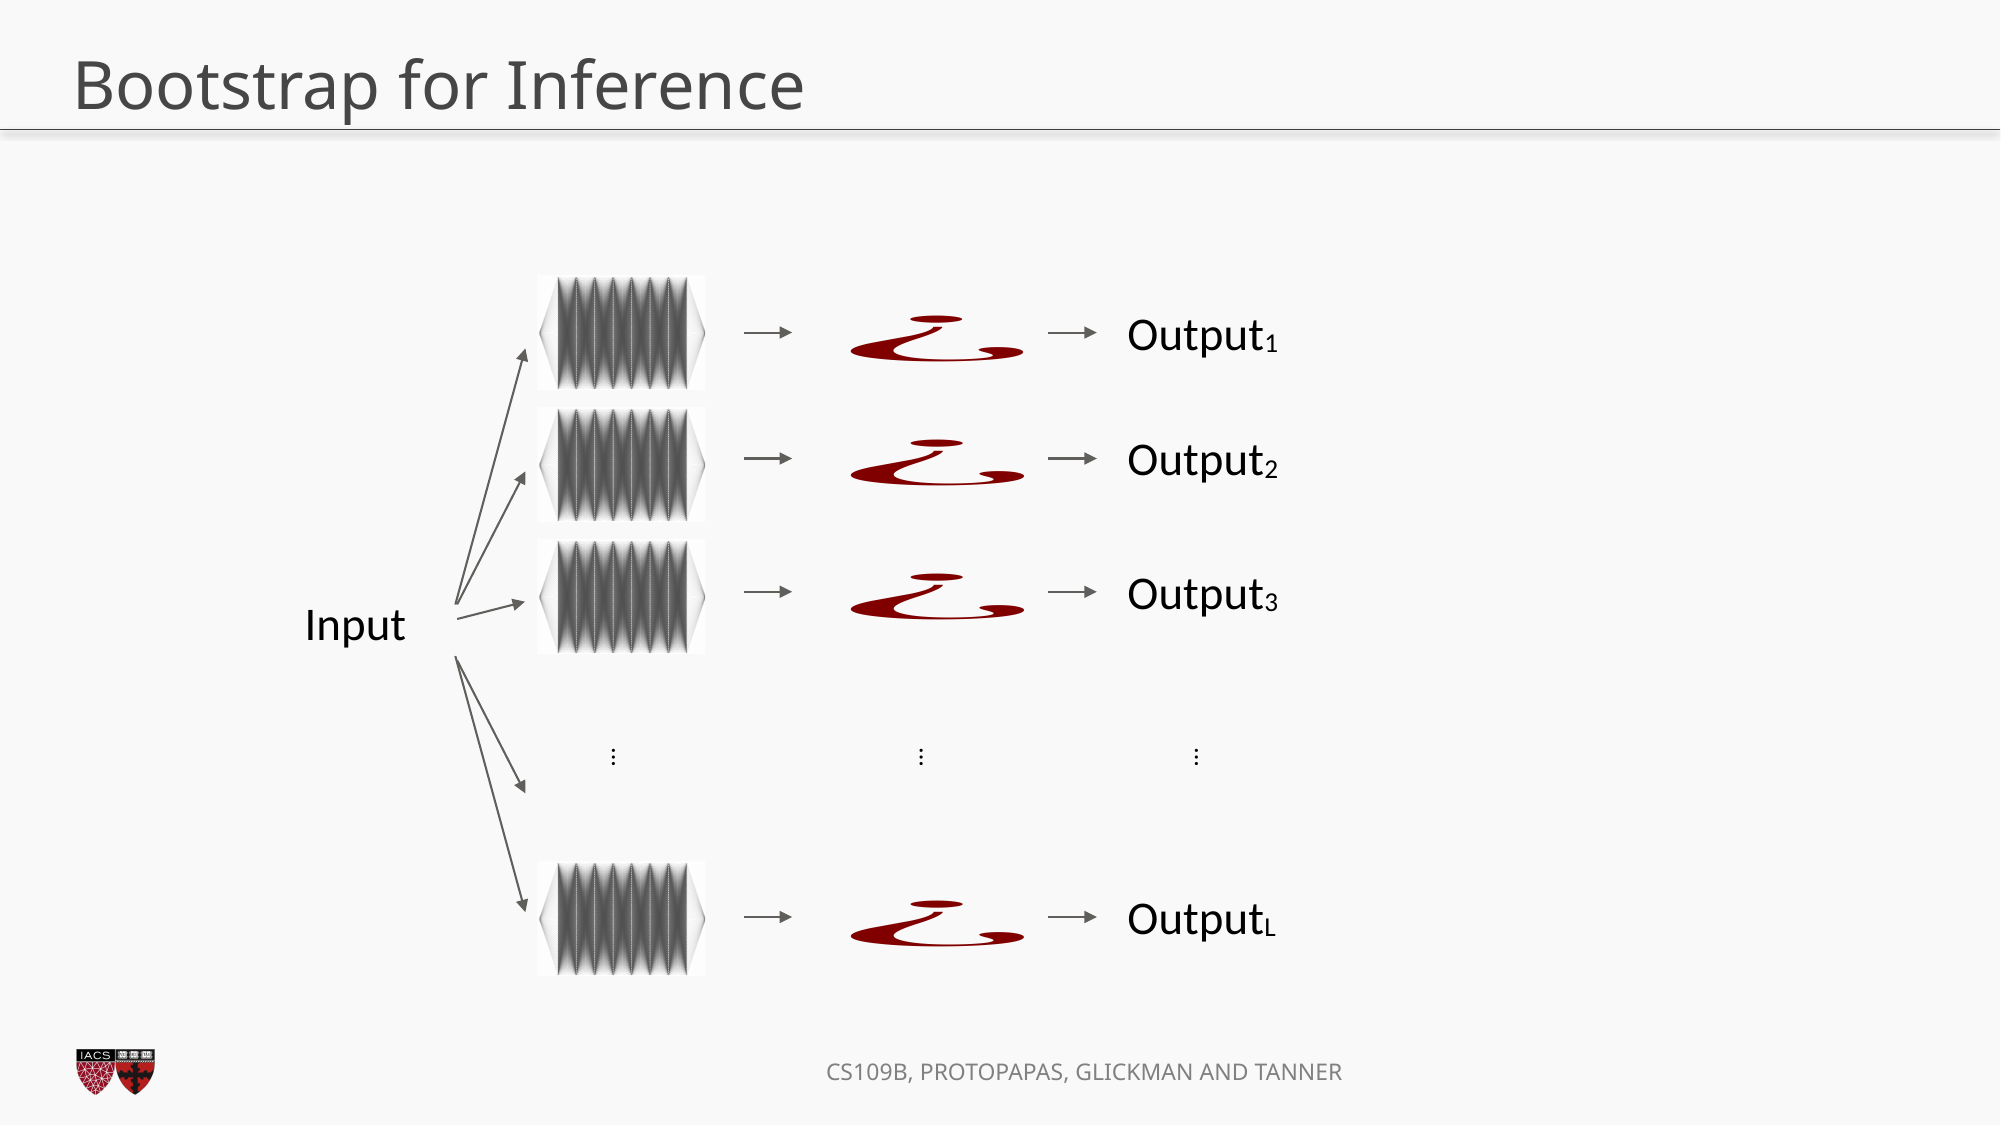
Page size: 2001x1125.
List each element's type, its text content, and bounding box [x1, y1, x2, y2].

picture [75, 1049, 155, 1095]
text_box [457, 598, 525, 620]
picture [537, 861, 706, 976]
text_box [743, 910, 793, 924]
text_box [743, 326, 793, 339]
title Bootstrap for Inference [57, 35, 1943, 162]
text_box [743, 585, 793, 598]
text_box [1048, 326, 1097, 339]
picture [537, 538, 706, 654]
text_box Output2 [1121, 423, 1315, 491]
text_box [1048, 910, 1097, 924]
text_box OutputL [1121, 881, 1315, 950]
picture [537, 275, 706, 390]
text_box Output1 [1121, 297, 1315, 365]
text_box [457, 660, 526, 794]
text_box … [1165, 742, 1209, 773]
text_box [457, 471, 526, 605]
text_box [455, 656, 529, 913]
text_box … [582, 742, 626, 773]
picture [537, 407, 706, 522]
text_box [1048, 452, 1097, 465]
text_box … [890, 742, 934, 773]
text_box [455, 348, 529, 605]
text_box [743, 452, 793, 465]
text_box [1048, 585, 1097, 598]
text_box Input [298, 587, 413, 656]
text_box Output3 [1121, 556, 1315, 625]
